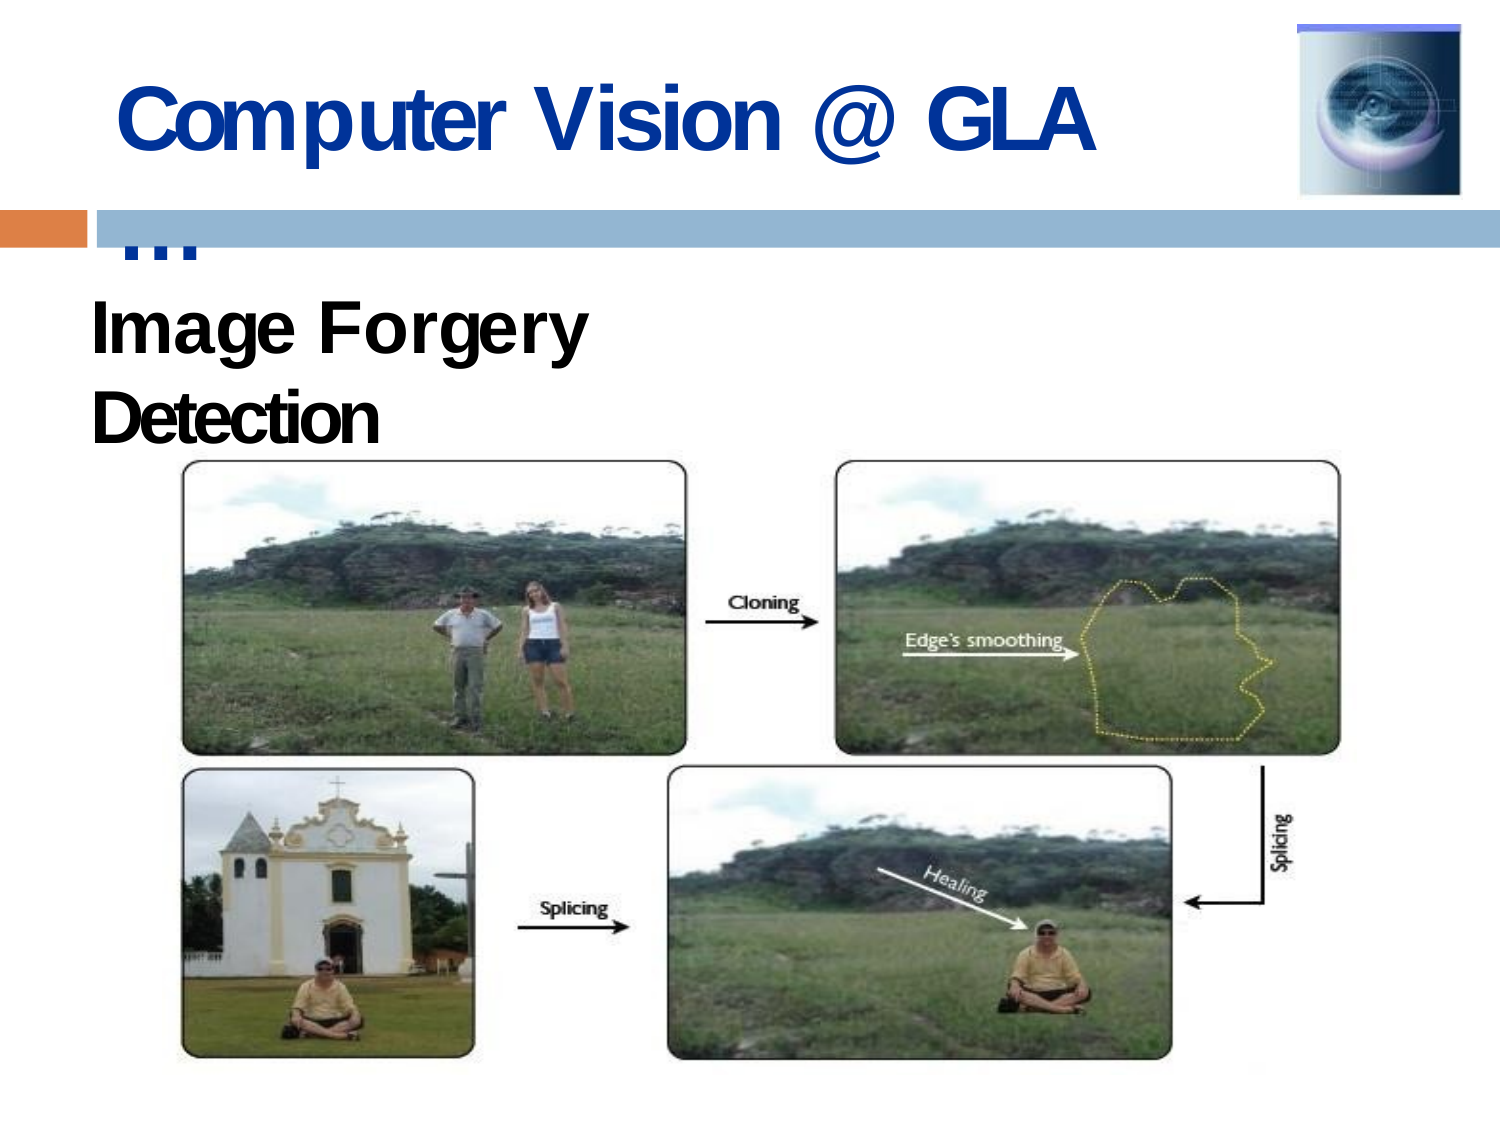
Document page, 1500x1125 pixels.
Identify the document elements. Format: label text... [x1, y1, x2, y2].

picture [1296, 24, 1463, 201]
picture [162, 449, 1357, 1076]
text_box Computer Vision @ GLA … [113, 56, 1173, 279]
text_box Image Forgery Detection [87, 276, 855, 459]
